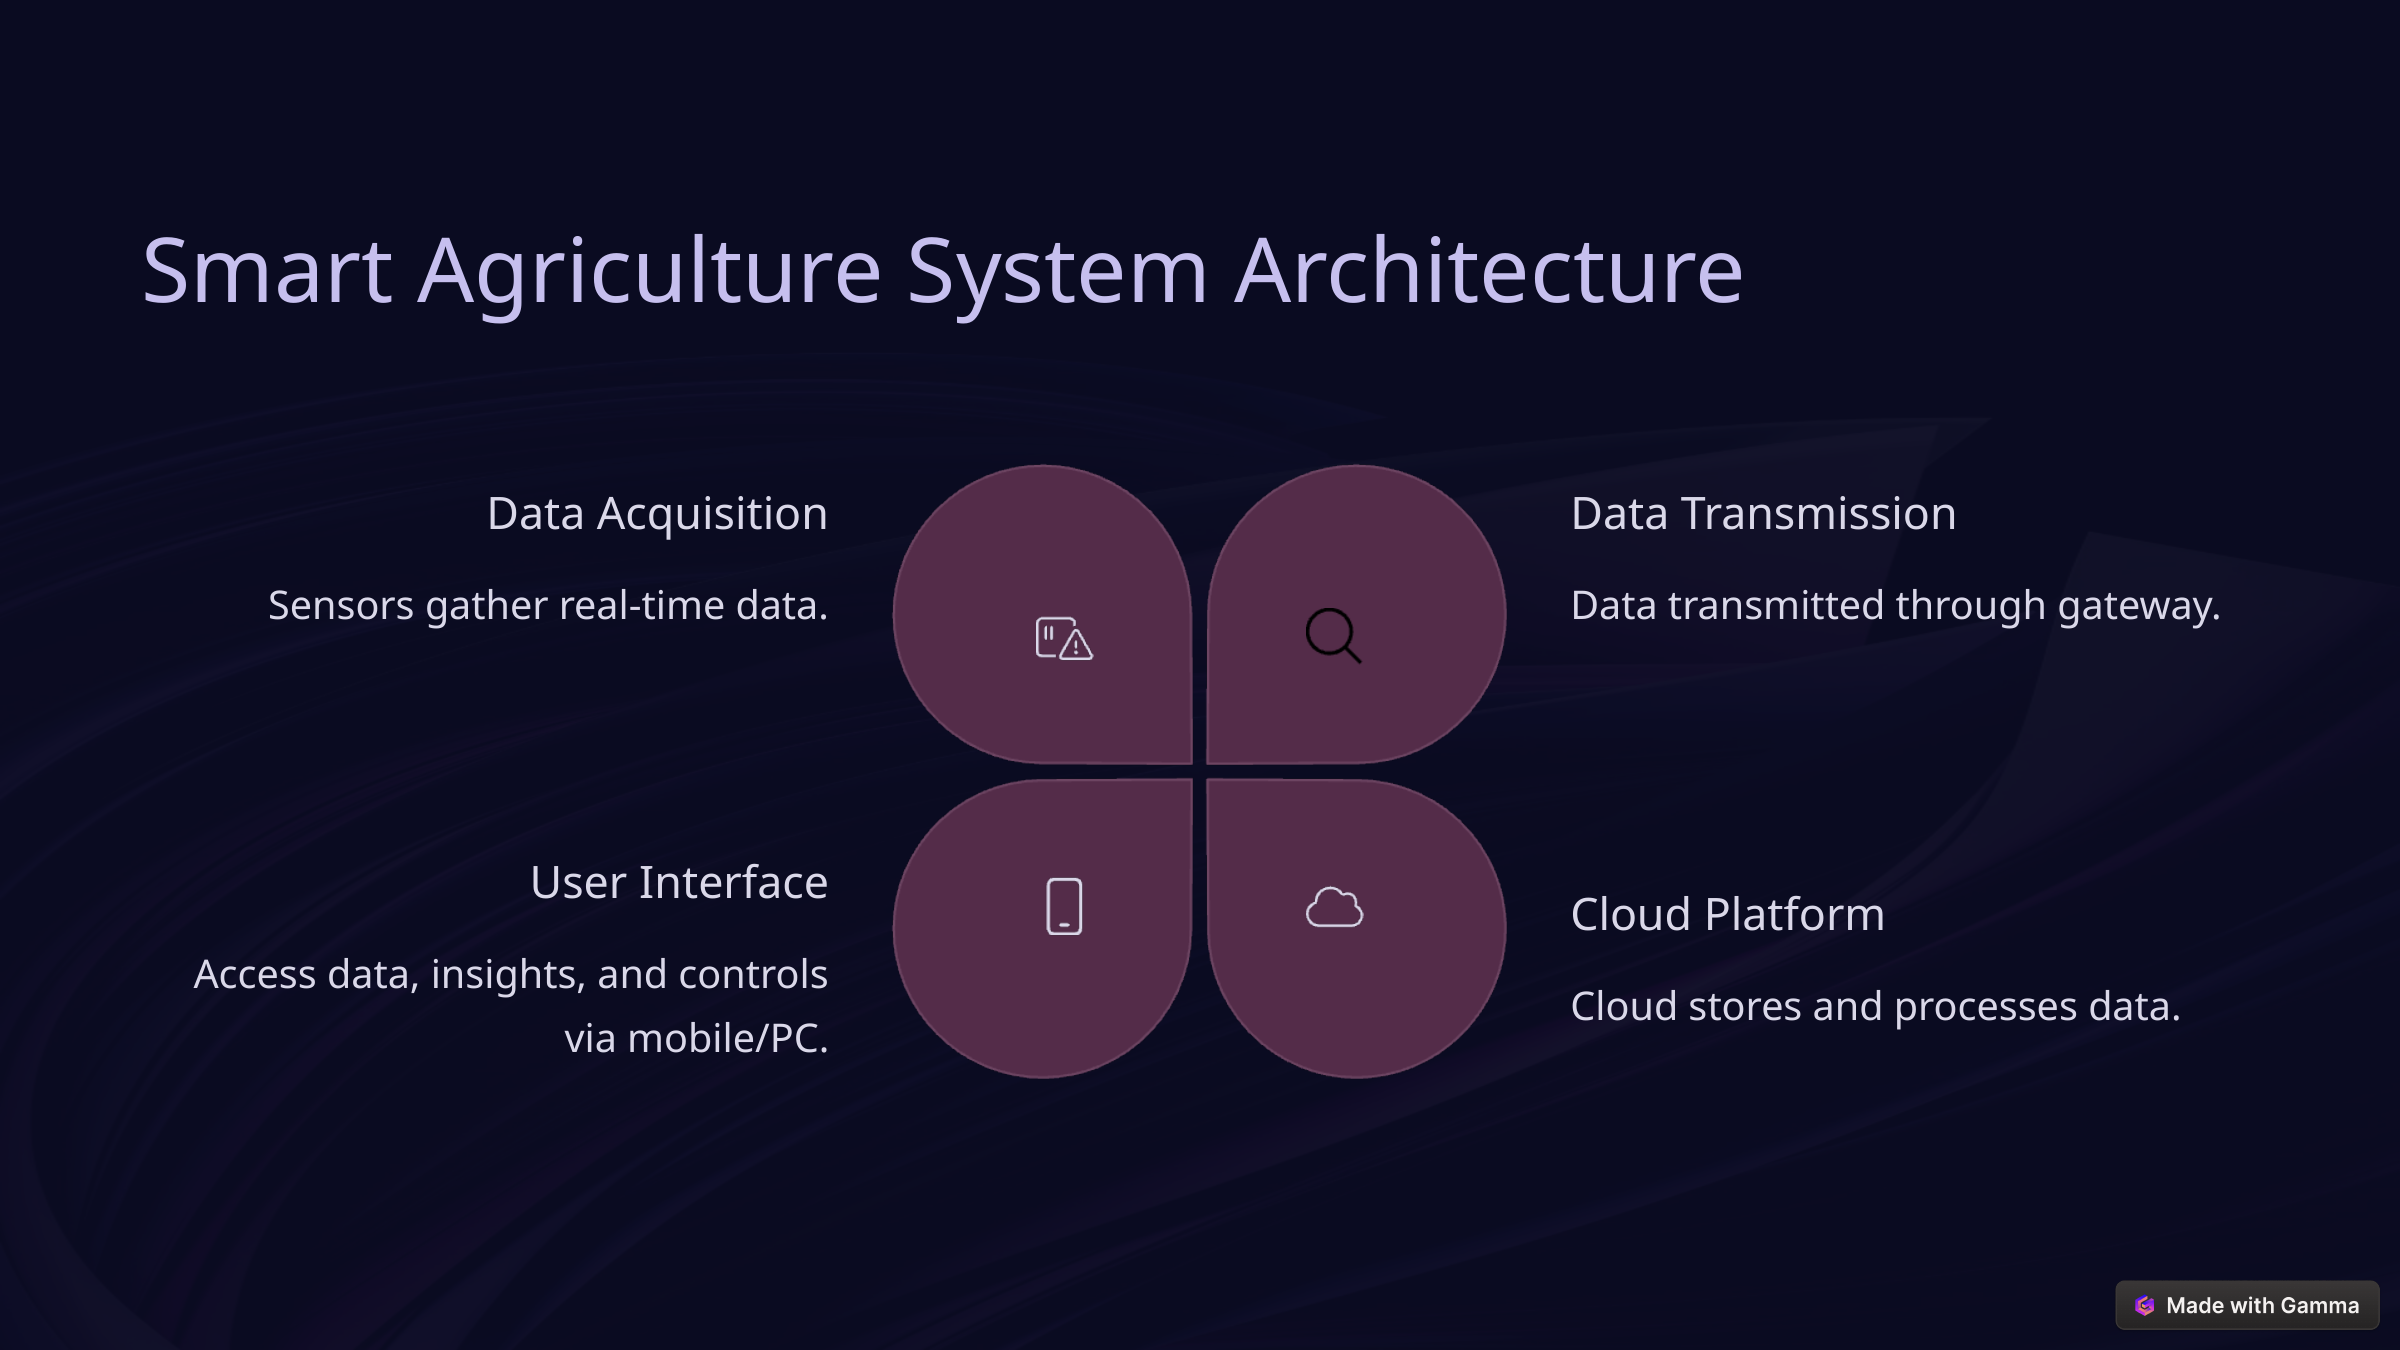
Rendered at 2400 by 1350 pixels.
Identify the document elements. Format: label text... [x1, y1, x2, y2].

text_box Data Acquisition [379, 482, 829, 539]
picture [2106, 1271, 2389, 1339]
picture [829, 401, 1571, 1143]
text_box Sensors gather real-time data. [141, 563, 829, 628]
text_box User Interface [379, 850, 829, 908]
text_box Smart Agriculture System Architecture [141, 207, 1843, 321]
text_box Access data, insights, and controls via mobile/PC. [141, 931, 829, 1061]
text_box Data Transmission [1571, 482, 2021, 539]
text_box Data transmitted through gateway. [1571, 563, 2259, 628]
text_box Cloud Platform [1571, 883, 2021, 940]
text_box Cloud stores and processes data. [1571, 963, 2259, 1029]
